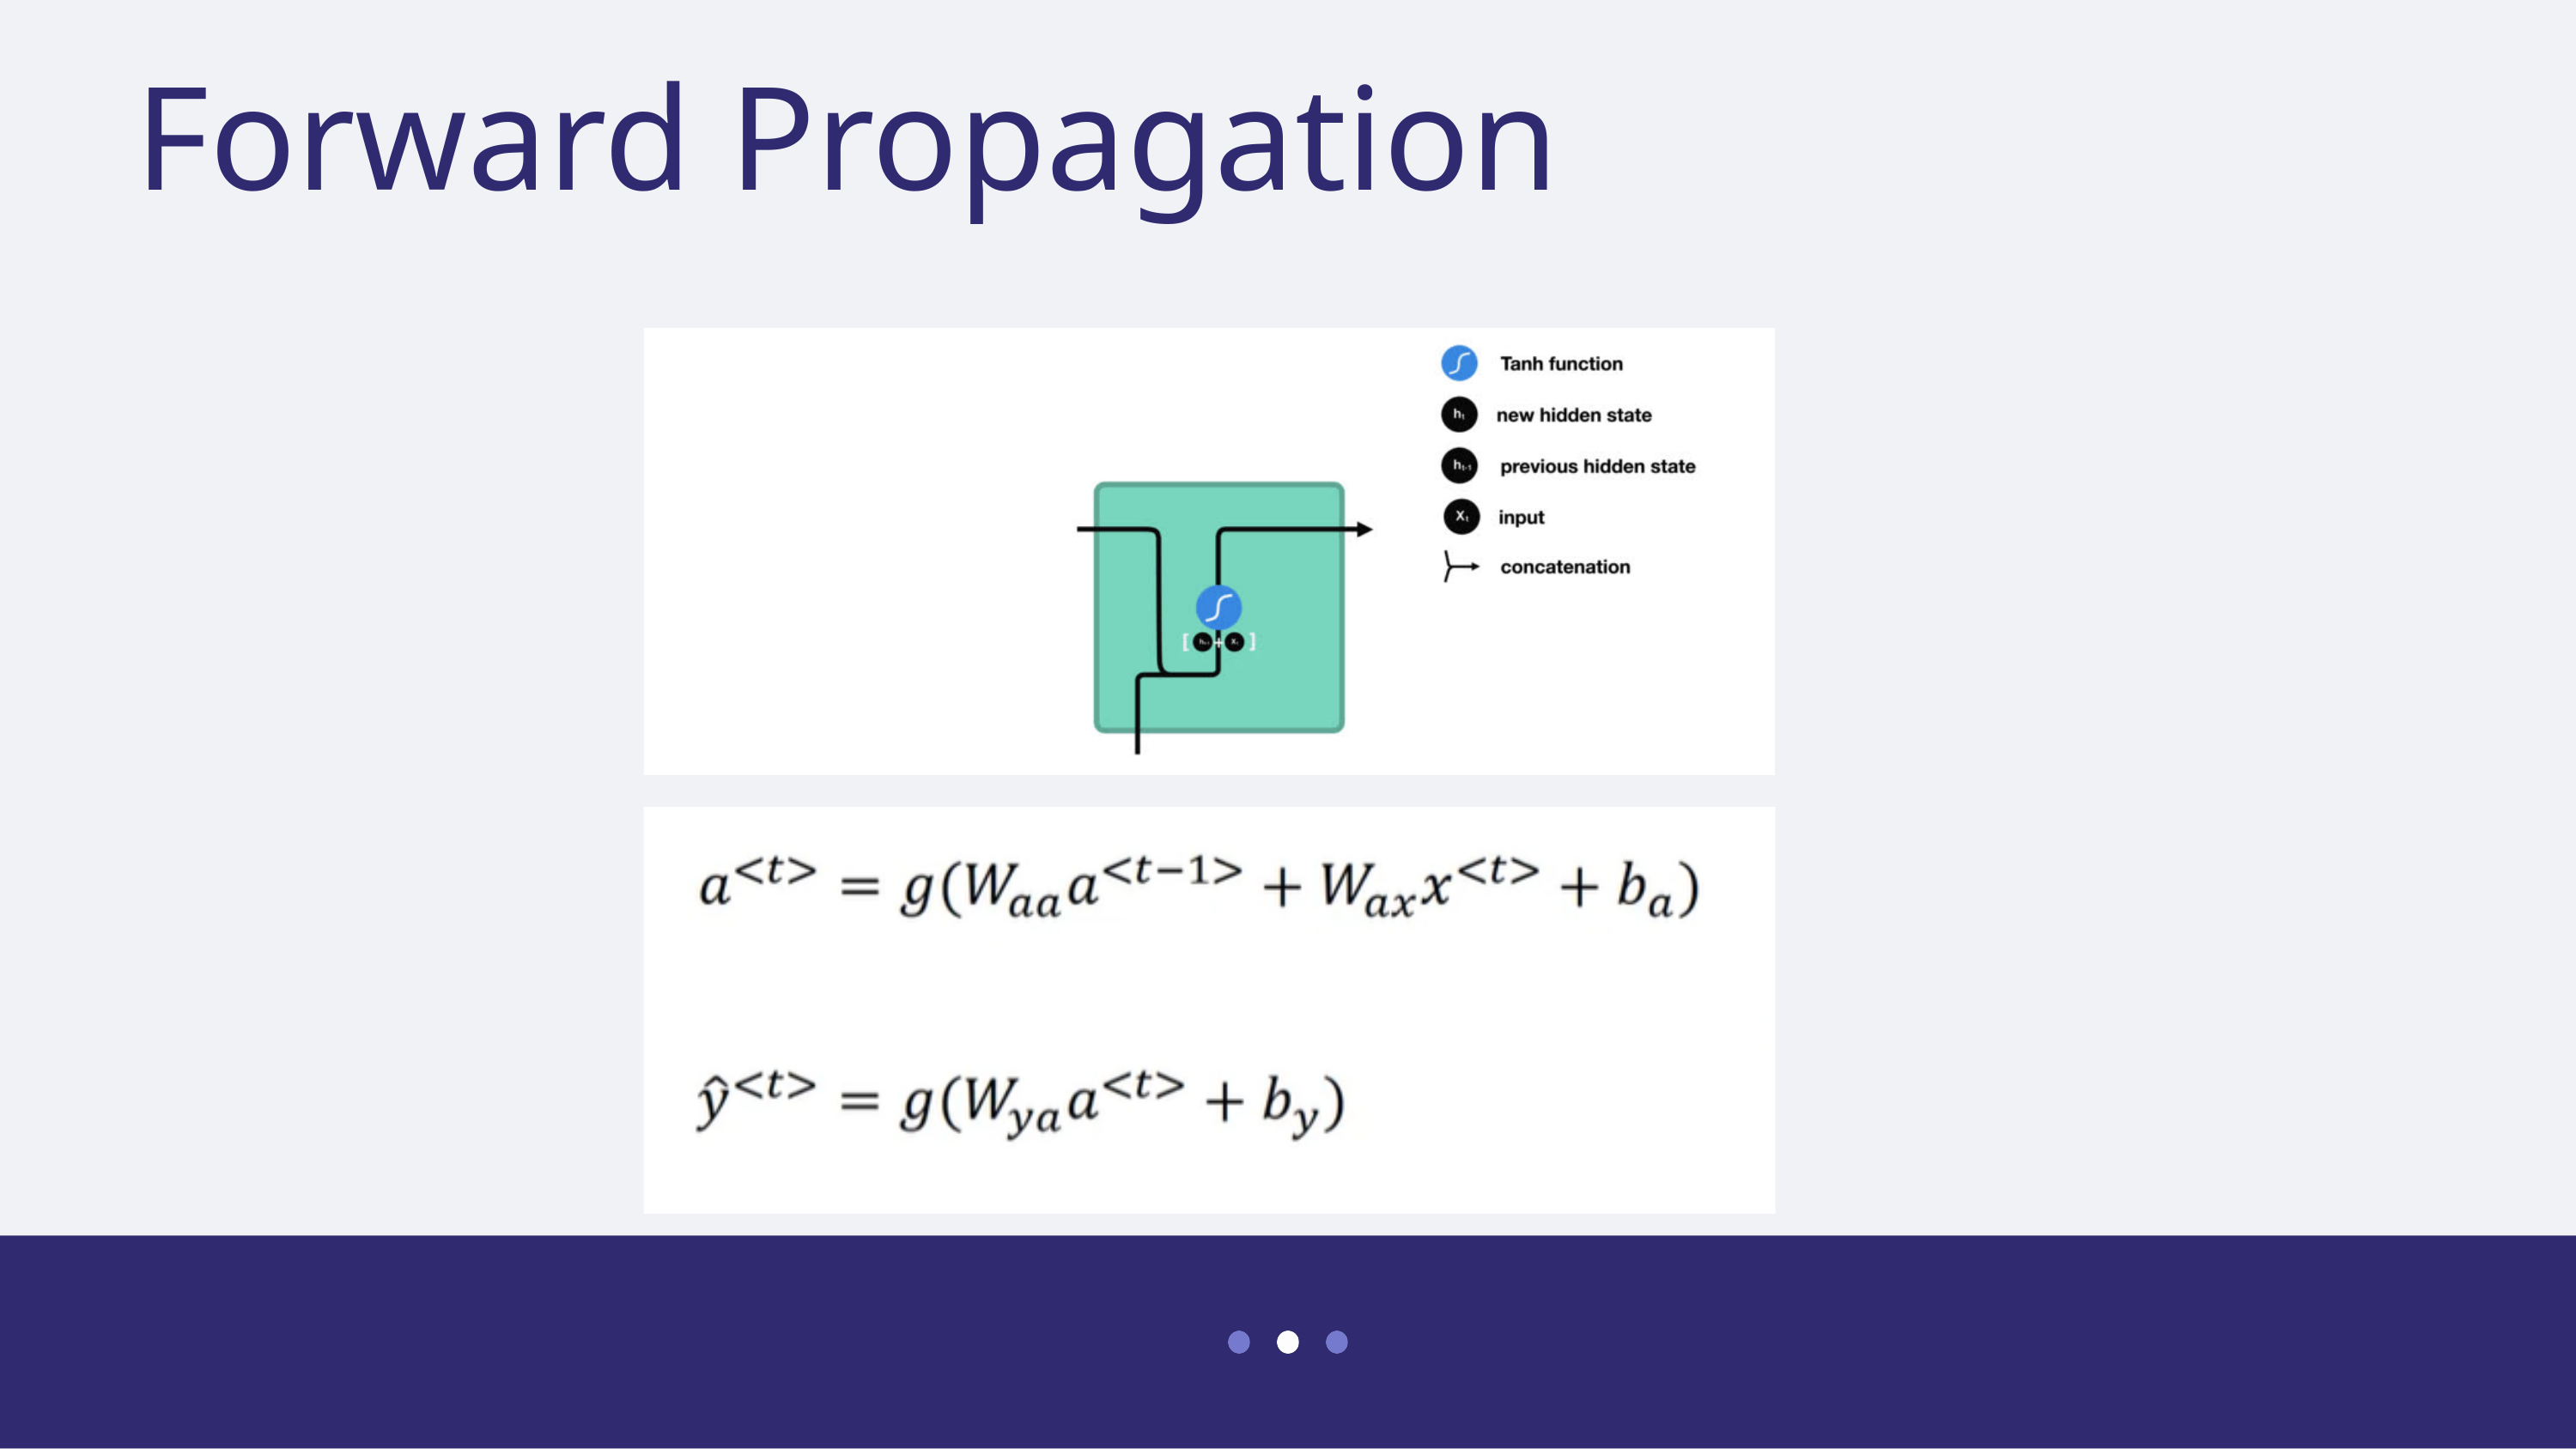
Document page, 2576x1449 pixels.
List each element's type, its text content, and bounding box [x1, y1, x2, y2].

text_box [643, 327, 1776, 776]
text_box Forward Propagation [135, 46, 1697, 326]
text_box [643, 807, 1776, 1214]
text_box [0, 1235, 2576, 1449]
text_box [1227, 1331, 1349, 1354]
